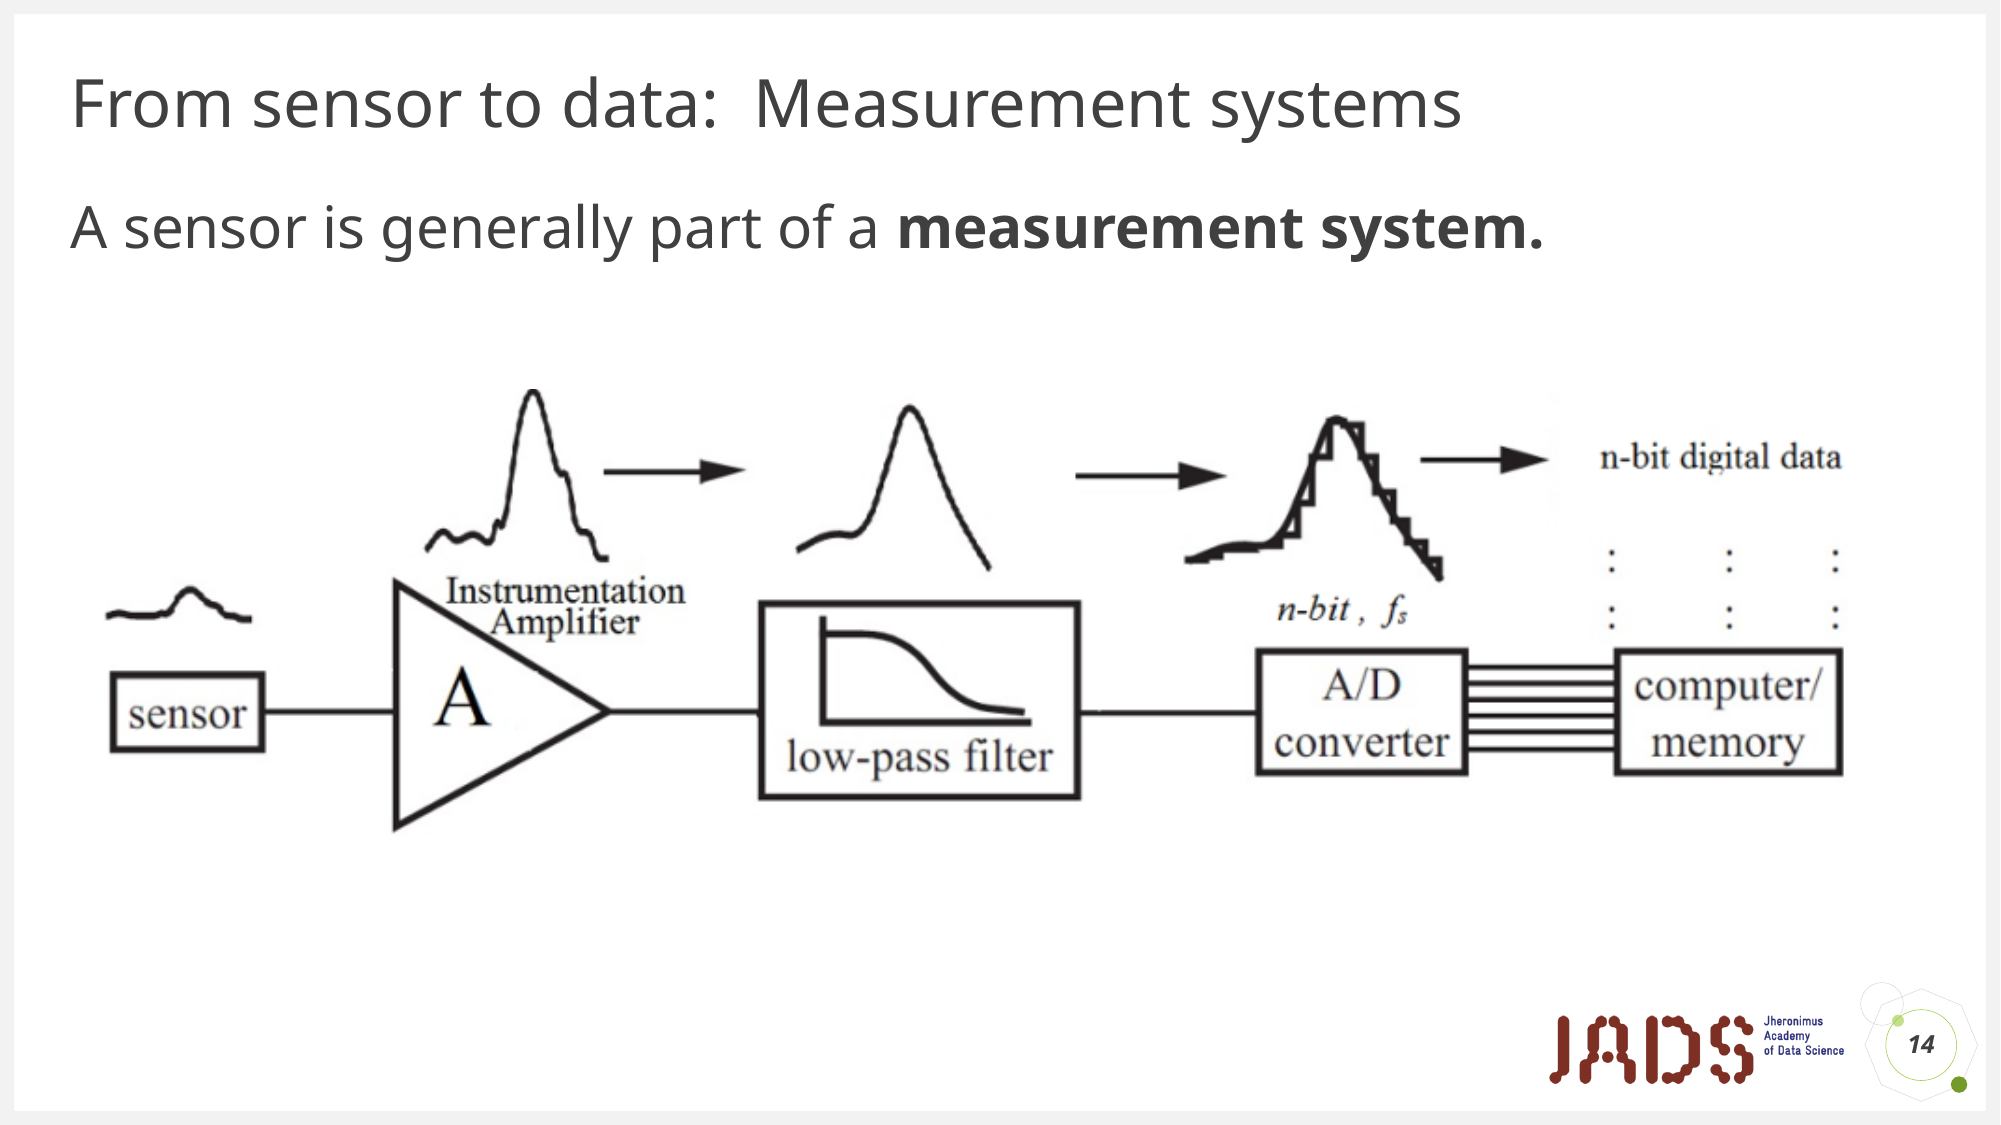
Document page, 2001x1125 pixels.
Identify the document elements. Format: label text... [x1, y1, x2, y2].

picture [45, 389, 1954, 871]
list A sensor is generally part of a measurement system. [70, 197, 1931, 244]
title From sensor to data: Measurement systems [70, 70, 1932, 142]
picture [1516, 982, 1877, 1117]
slide_number 14 [1885, 1009, 1957, 1081]
